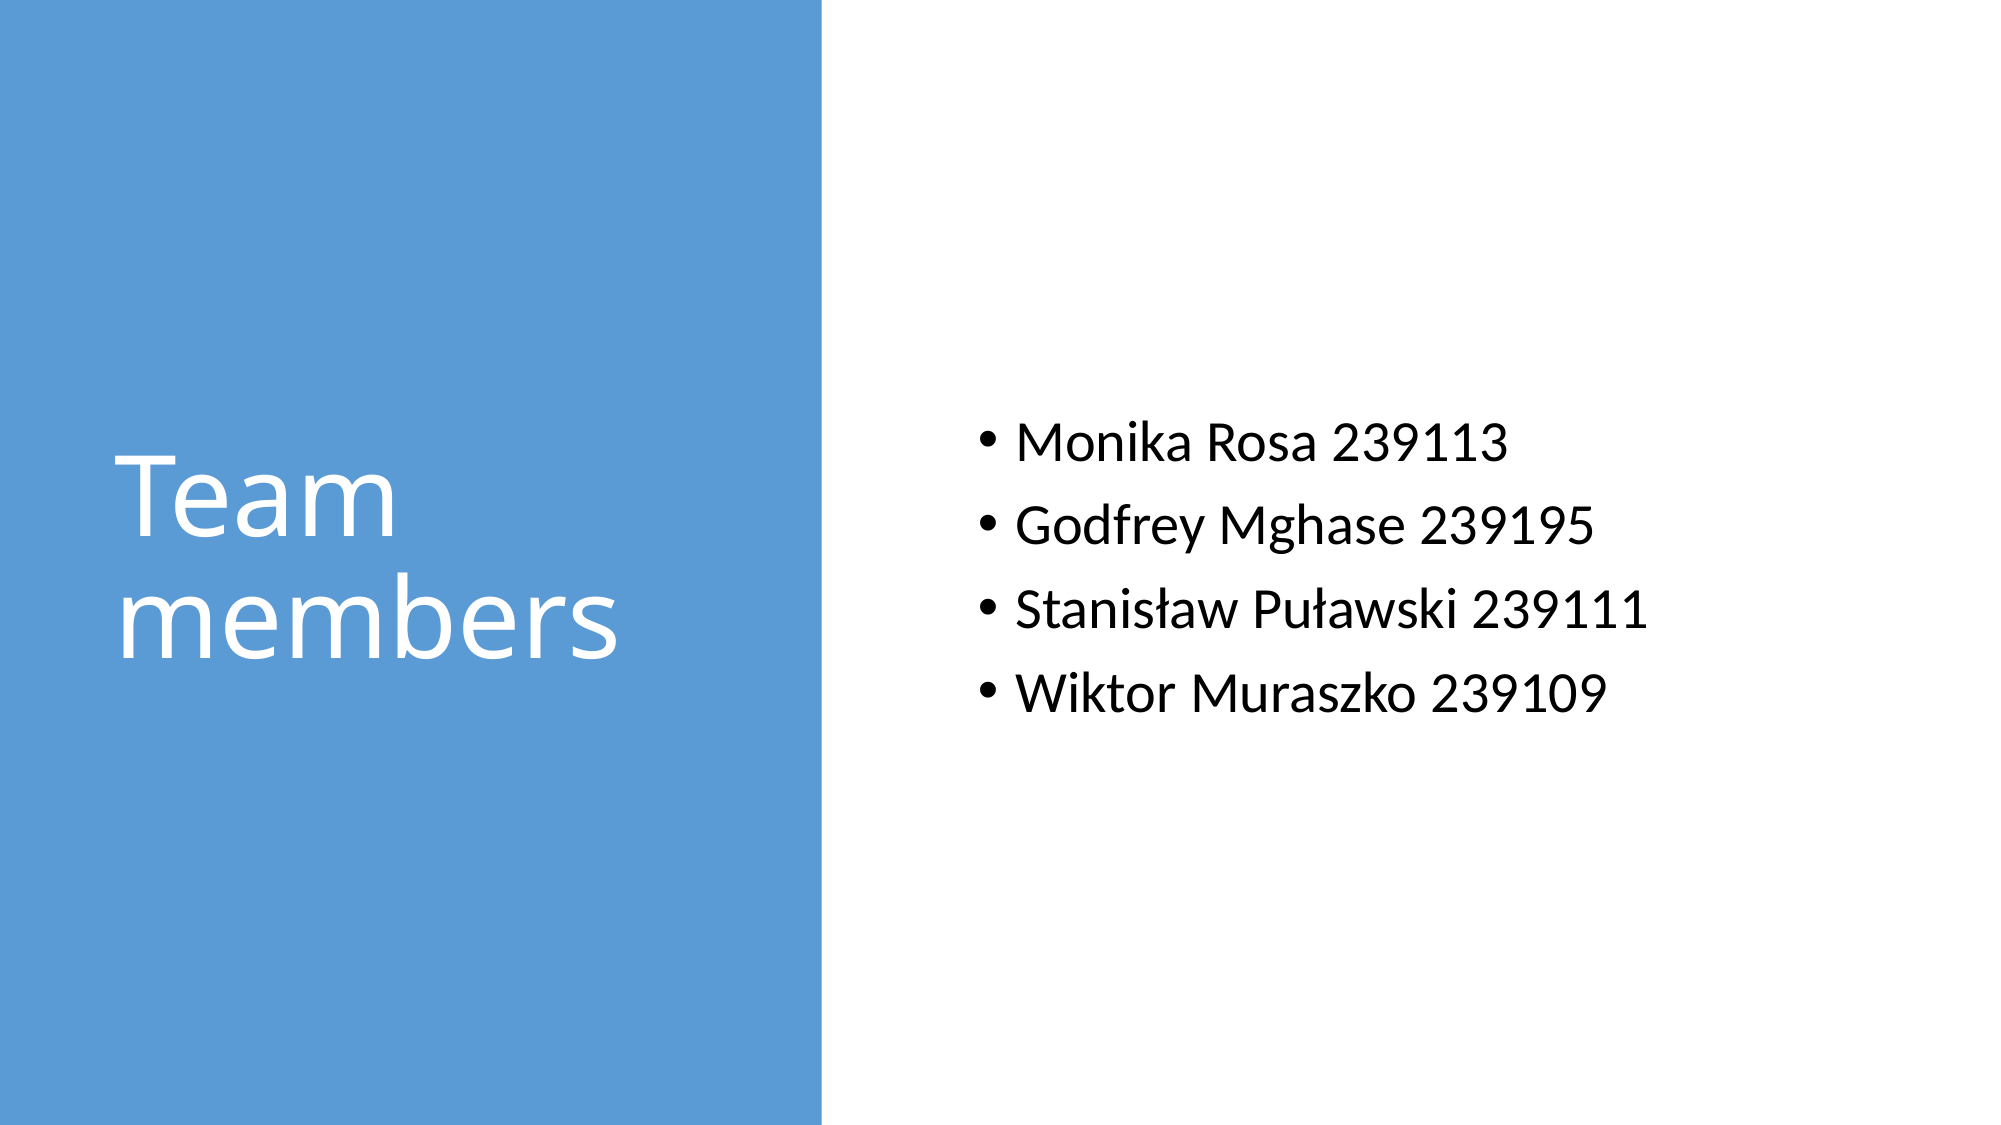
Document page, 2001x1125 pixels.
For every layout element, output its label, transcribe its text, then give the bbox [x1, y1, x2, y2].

text_box [0, 0, 823, 1125]
list Monika Rosa 239113 Godfrey Mghase 239195 Stanisław Puławski 239111 Wiktor Muraszko 239109 [962, 403, 1870, 780]
title Team members [99, 76, 719, 691]
